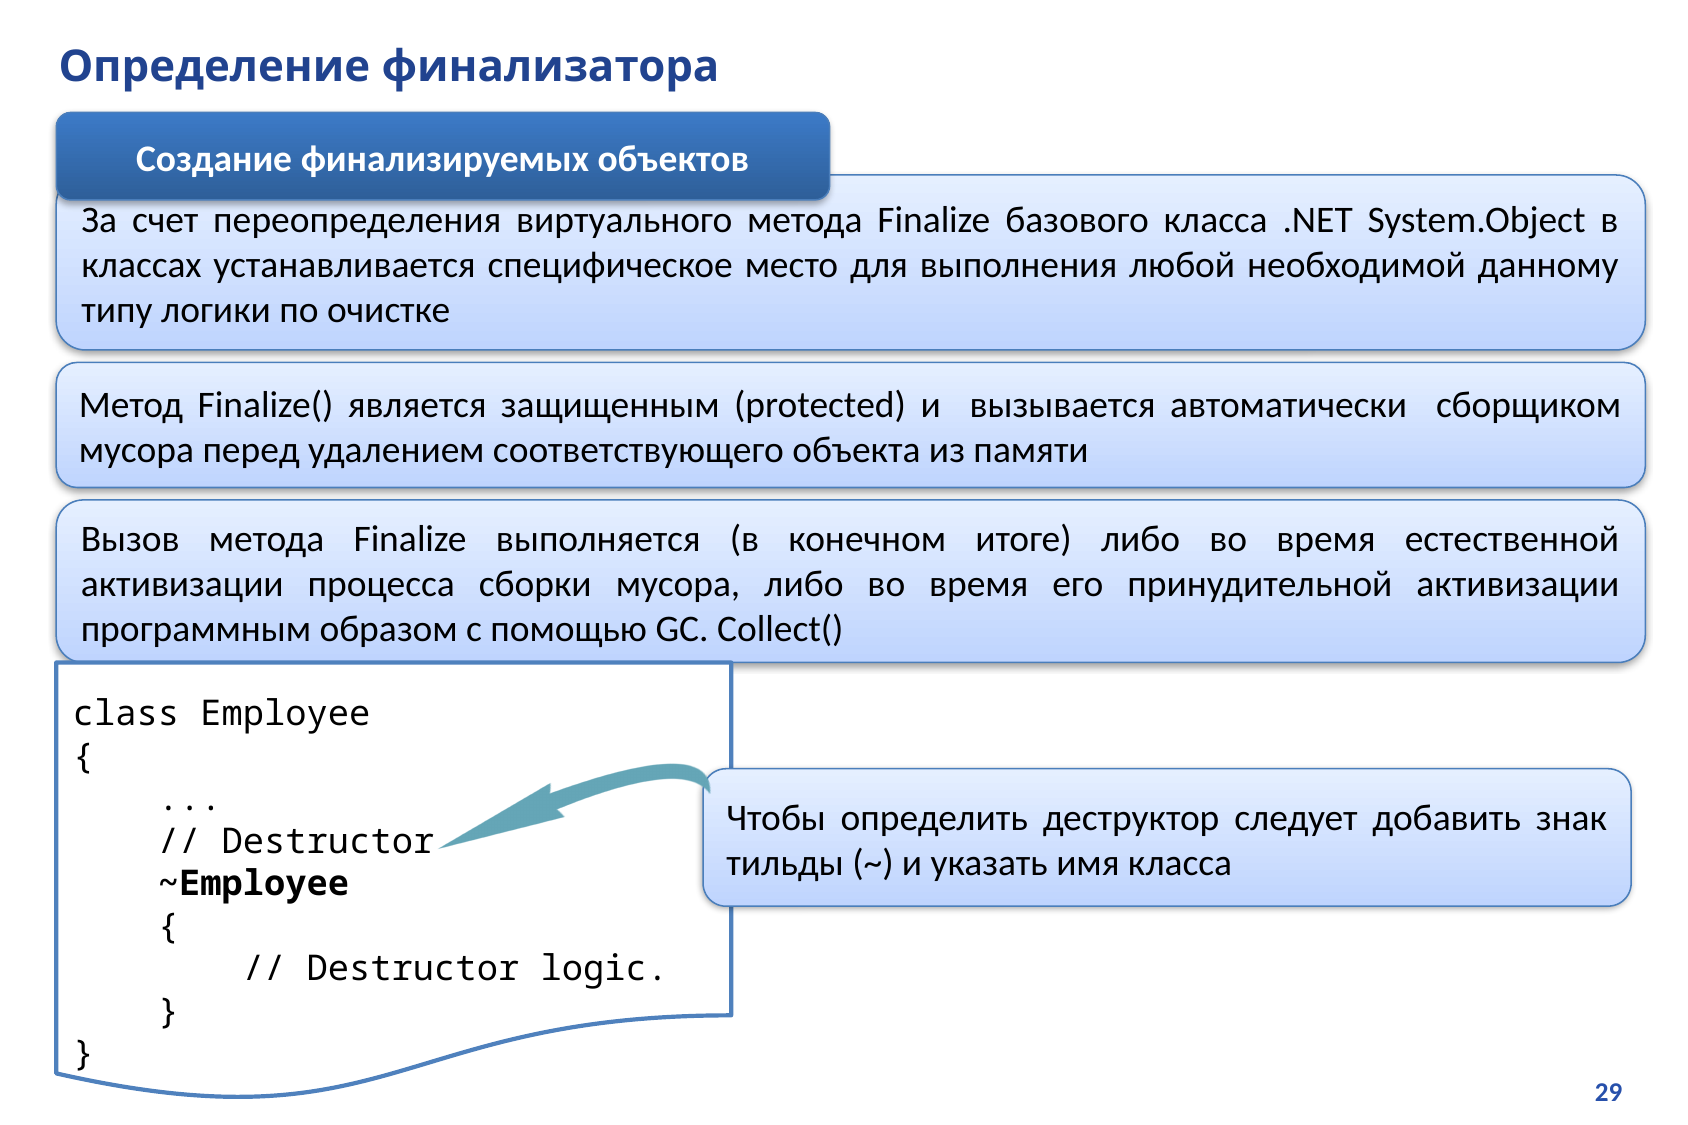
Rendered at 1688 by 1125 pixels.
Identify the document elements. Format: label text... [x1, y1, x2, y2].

text_box Создание финализируемых объектов [55, 111, 831, 201]
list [426, 775, 718, 850]
text_box За счет переопределения виртуального метода Finalize базового класса .NET System.Object в классах устанавливается специфическое место для выполнения любой необходимой данному типу логики по очистке [55, 174, 1647, 351]
text_box Чтобы определить деструктор следует добавить знак тильды (~) и указать имя класса [702, 767, 1632, 907]
text_box Вызов метода Finalize выполняется (в конечном итоге) либо во время естественной активизации процесса сборки мусора, либо во время его принудительной активизации программным образом с помощью GC. Collect() [55, 499, 1647, 664]
text_box Метод Finalize() является защищенным (protected) и вызывается автоматически сборщиком мусора перед удалением соответствующего объекта из памяти [55, 361, 1647, 489]
text_box class Employee { ... // Destructor ~Employee { // Destructor logic. } } [54, 660, 734, 1099]
title Определение финализатора [41, 29, 1653, 90]
